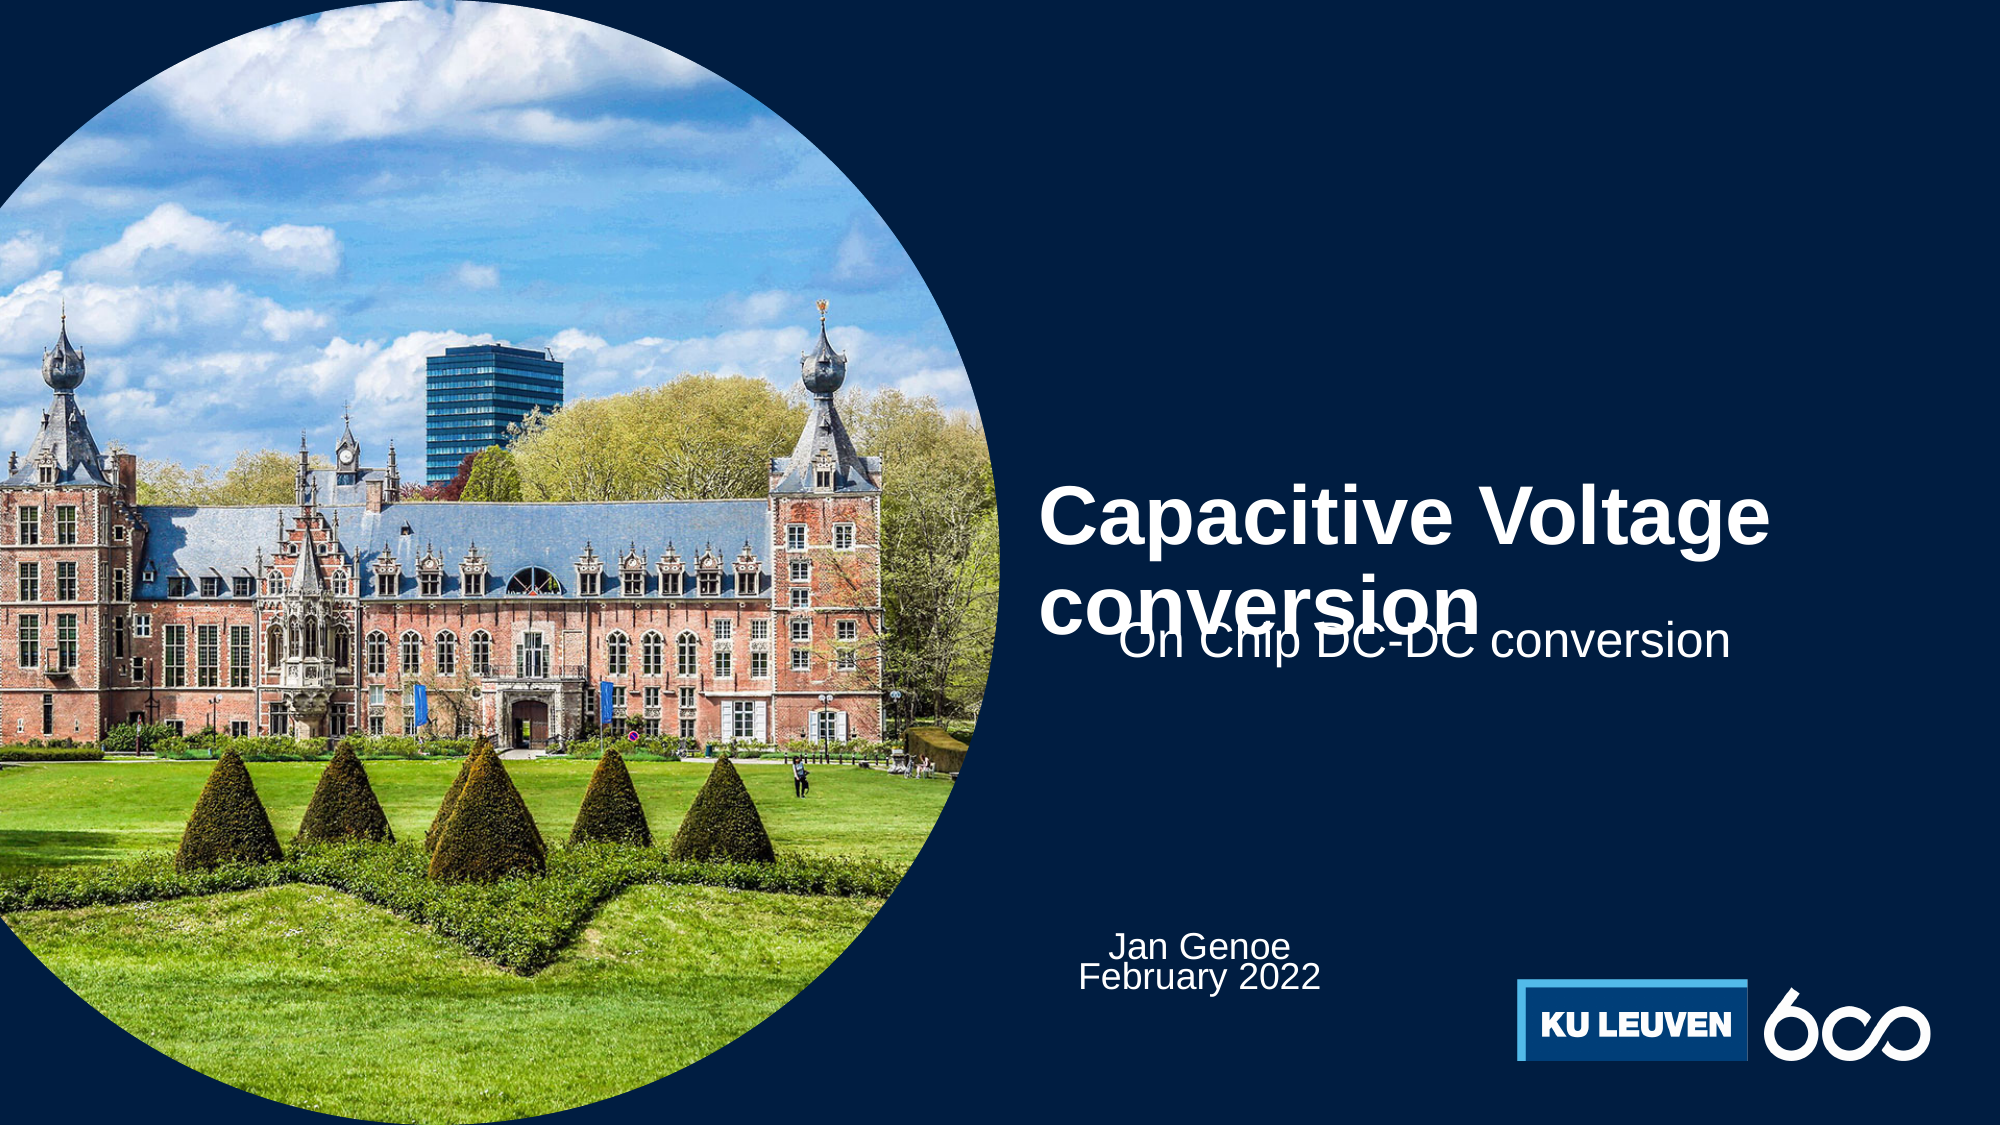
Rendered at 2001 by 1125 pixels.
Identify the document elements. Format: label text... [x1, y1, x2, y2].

text_box Jan Genoe [1093, 914, 1307, 944]
text_box February 2022 [1063, 944, 1337, 1005]
picture [0, 0, 1000, 1125]
text_box On Chip DC-DC conversion [1103, 599, 1747, 675]
picture [1517, 979, 1931, 1061]
title Capacitive Voltage conversion [1039, 283, 1906, 842]
